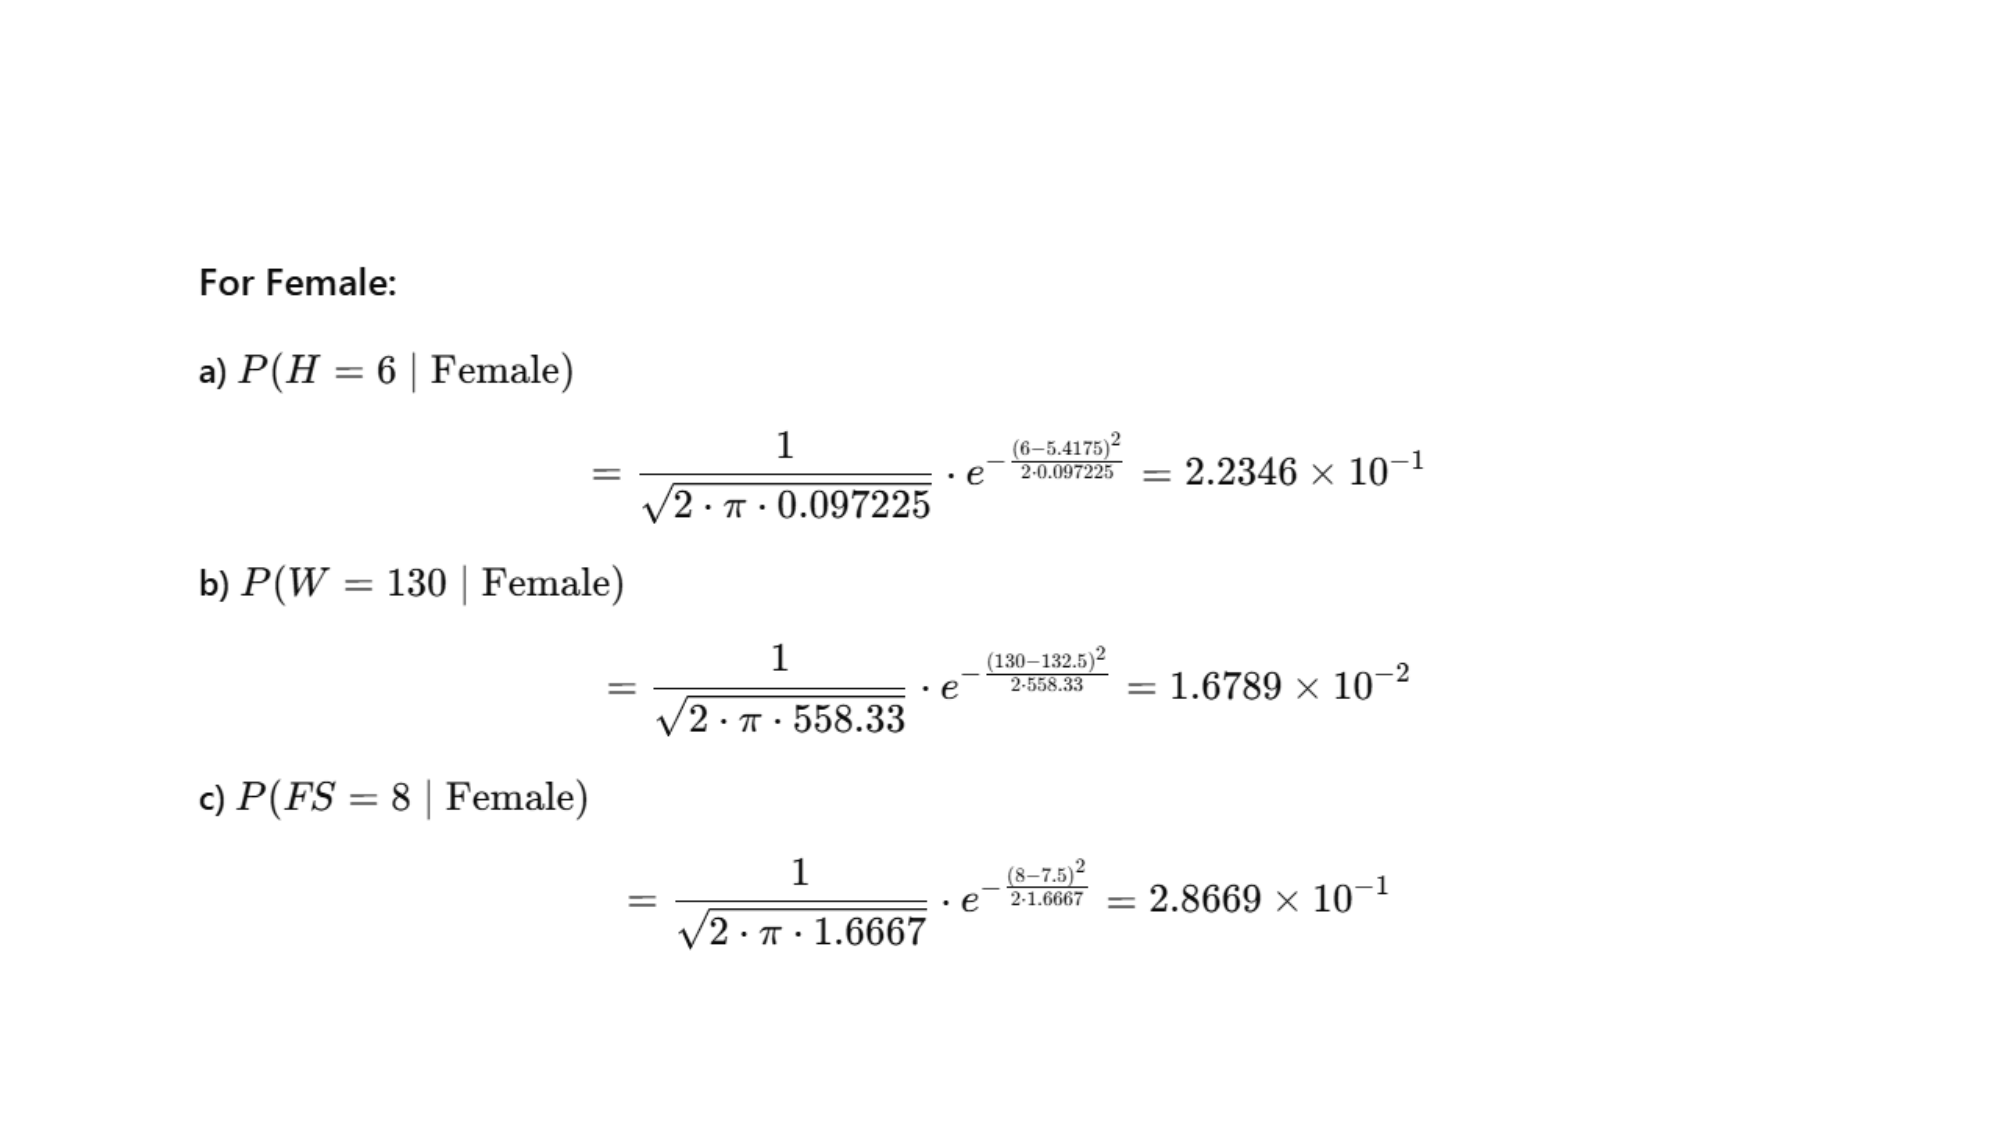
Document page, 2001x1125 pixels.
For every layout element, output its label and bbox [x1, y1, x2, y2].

picture [116, 222, 1921, 1005]
